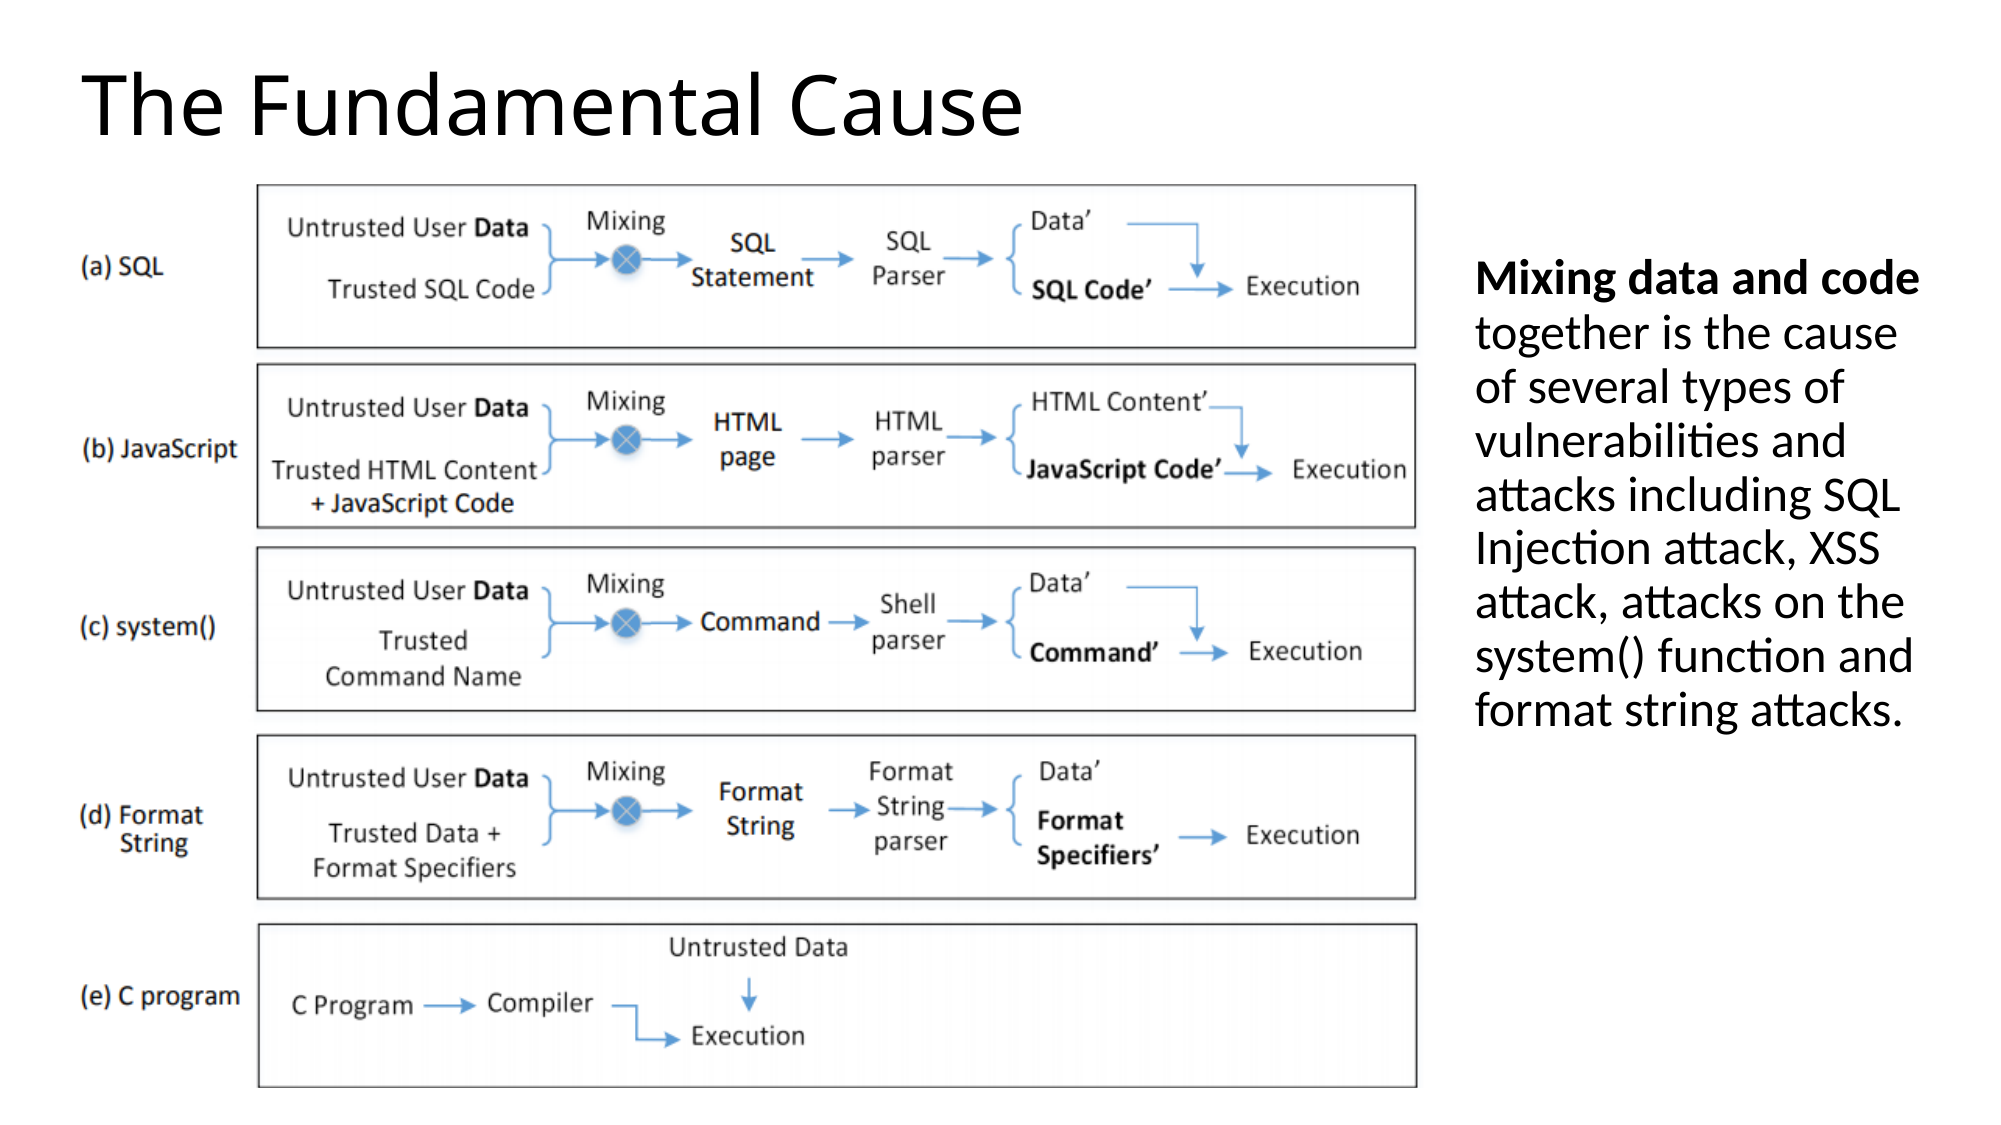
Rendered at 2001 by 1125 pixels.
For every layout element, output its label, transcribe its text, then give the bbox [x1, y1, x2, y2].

title The Fundamental Cause [66, 0, 1863, 218]
list Mixing data and code together is the cause of several types of vulnerabilities and attacks including SQL Injection attack, XSS attack, attacks on the system() function and format string attacks. [1459, 244, 1950, 877]
picture [61, 184, 1424, 1088]
